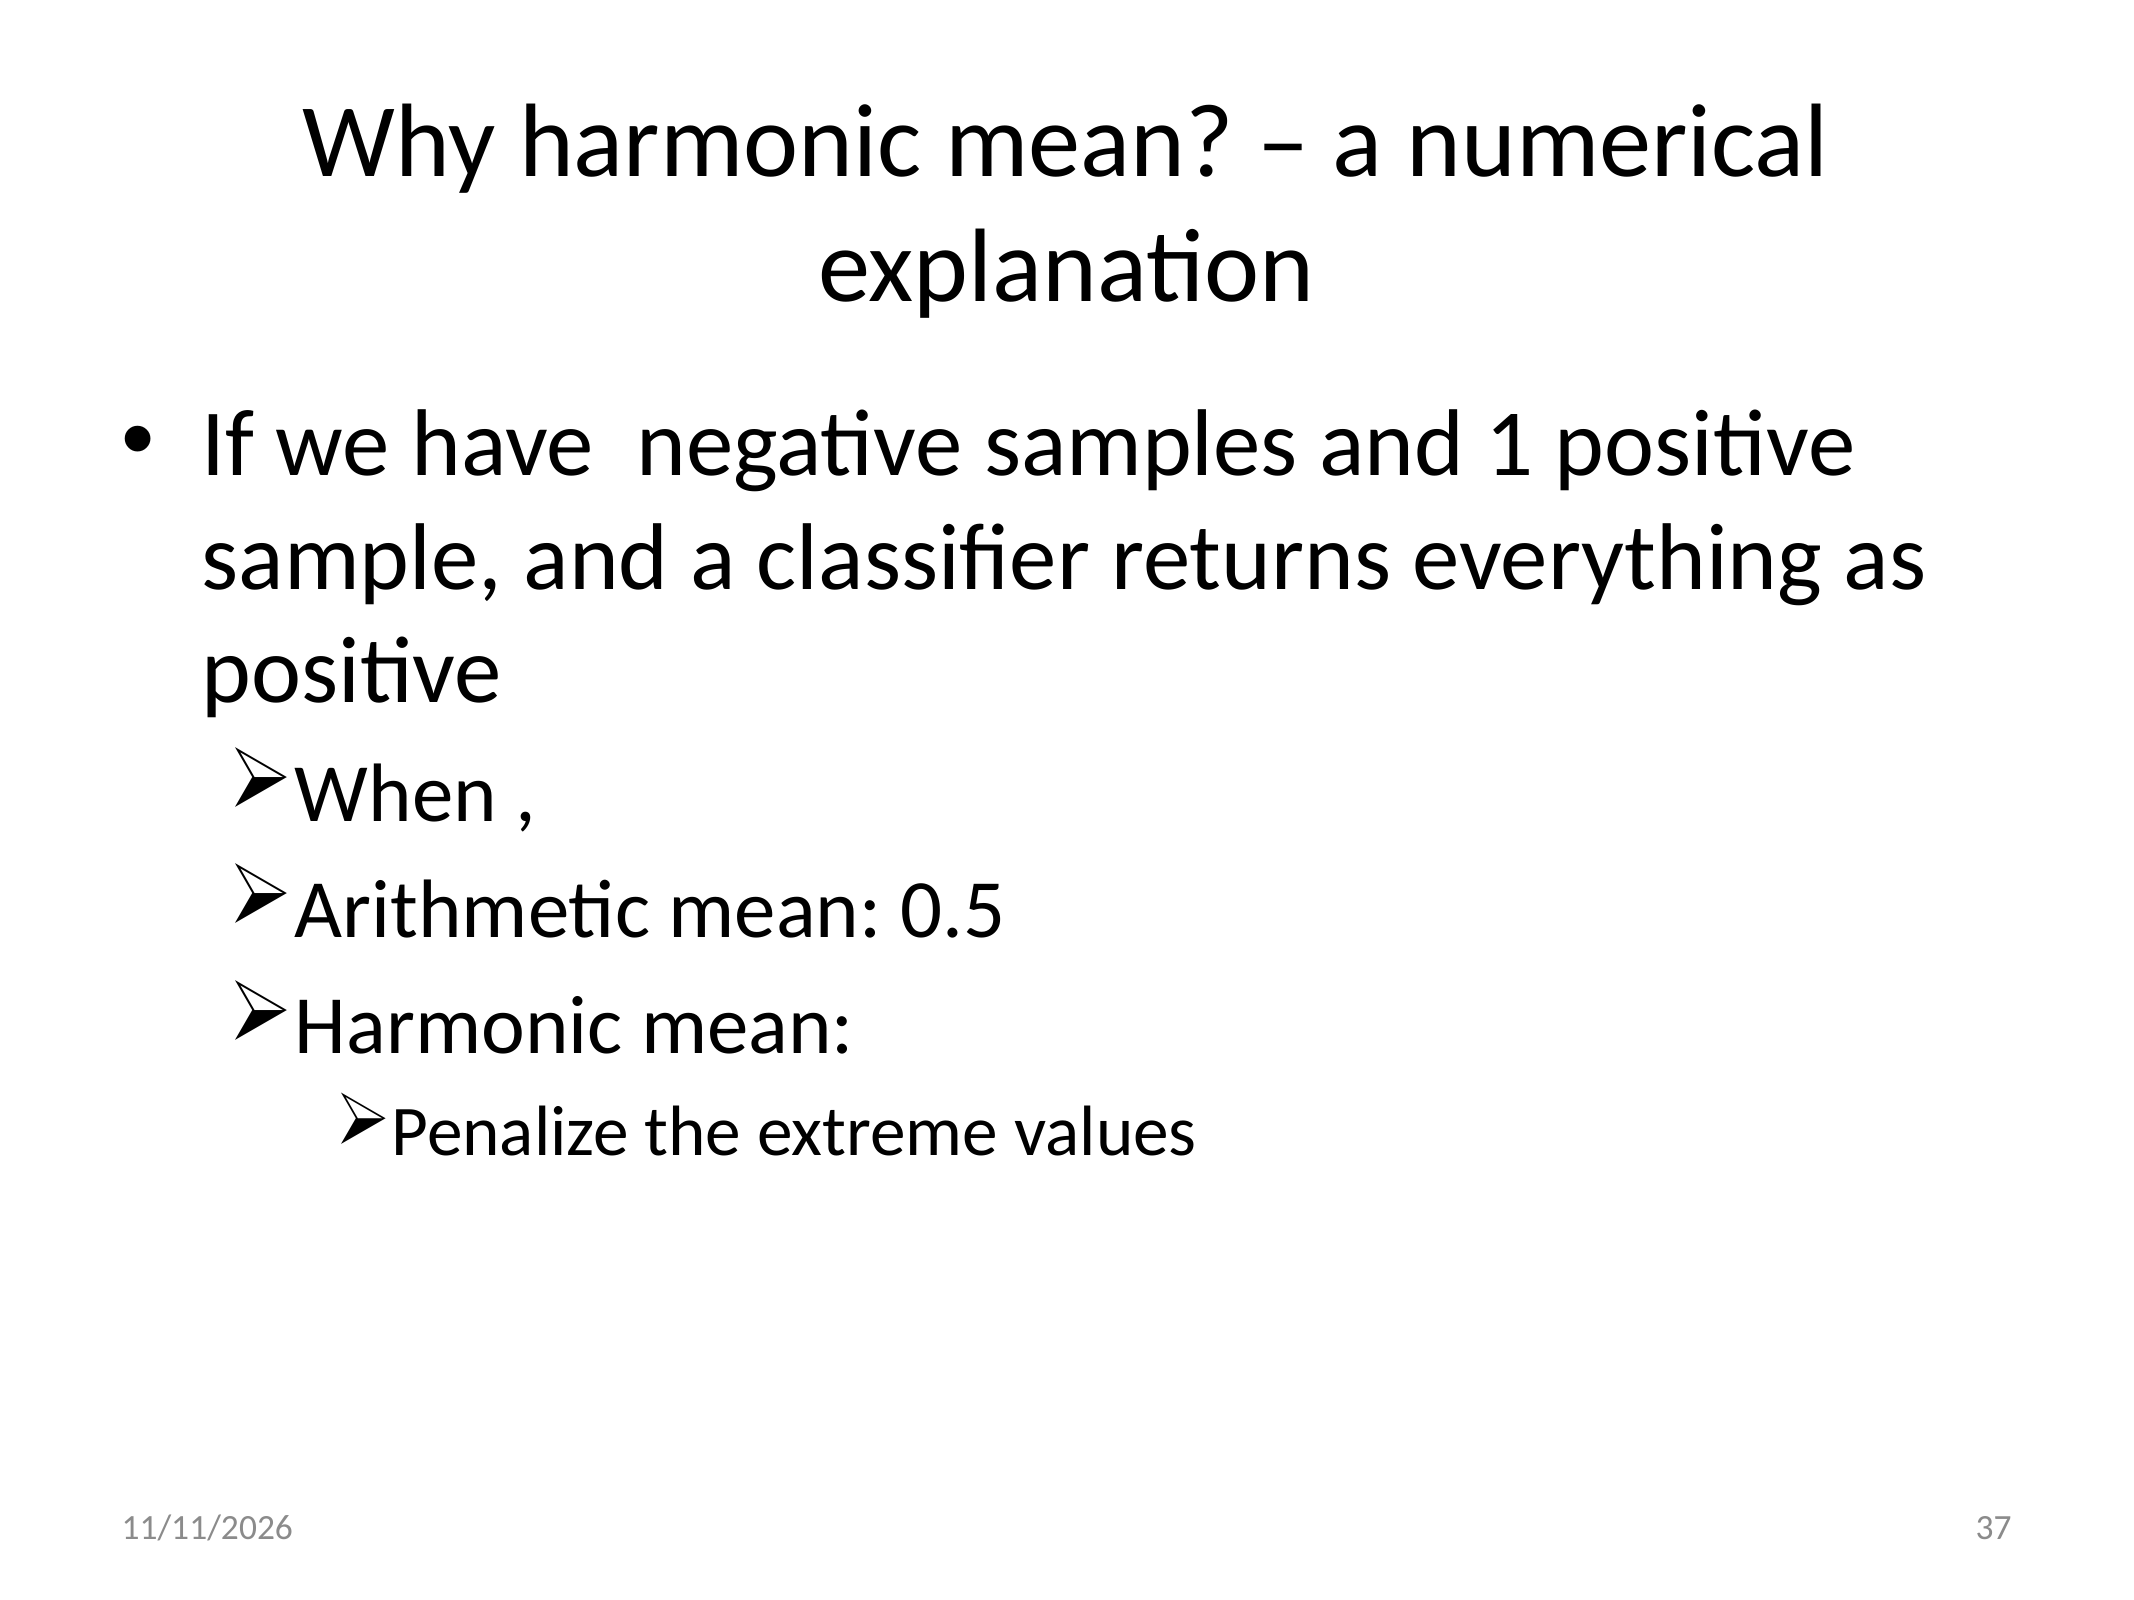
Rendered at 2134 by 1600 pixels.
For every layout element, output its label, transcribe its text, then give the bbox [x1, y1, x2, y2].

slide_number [106, 1482, 605, 1569]
title Why harmonic mean? – a numerical explanation [106, 64, 2027, 331]
slide_number 37 [1528, 1482, 2027, 1569]
